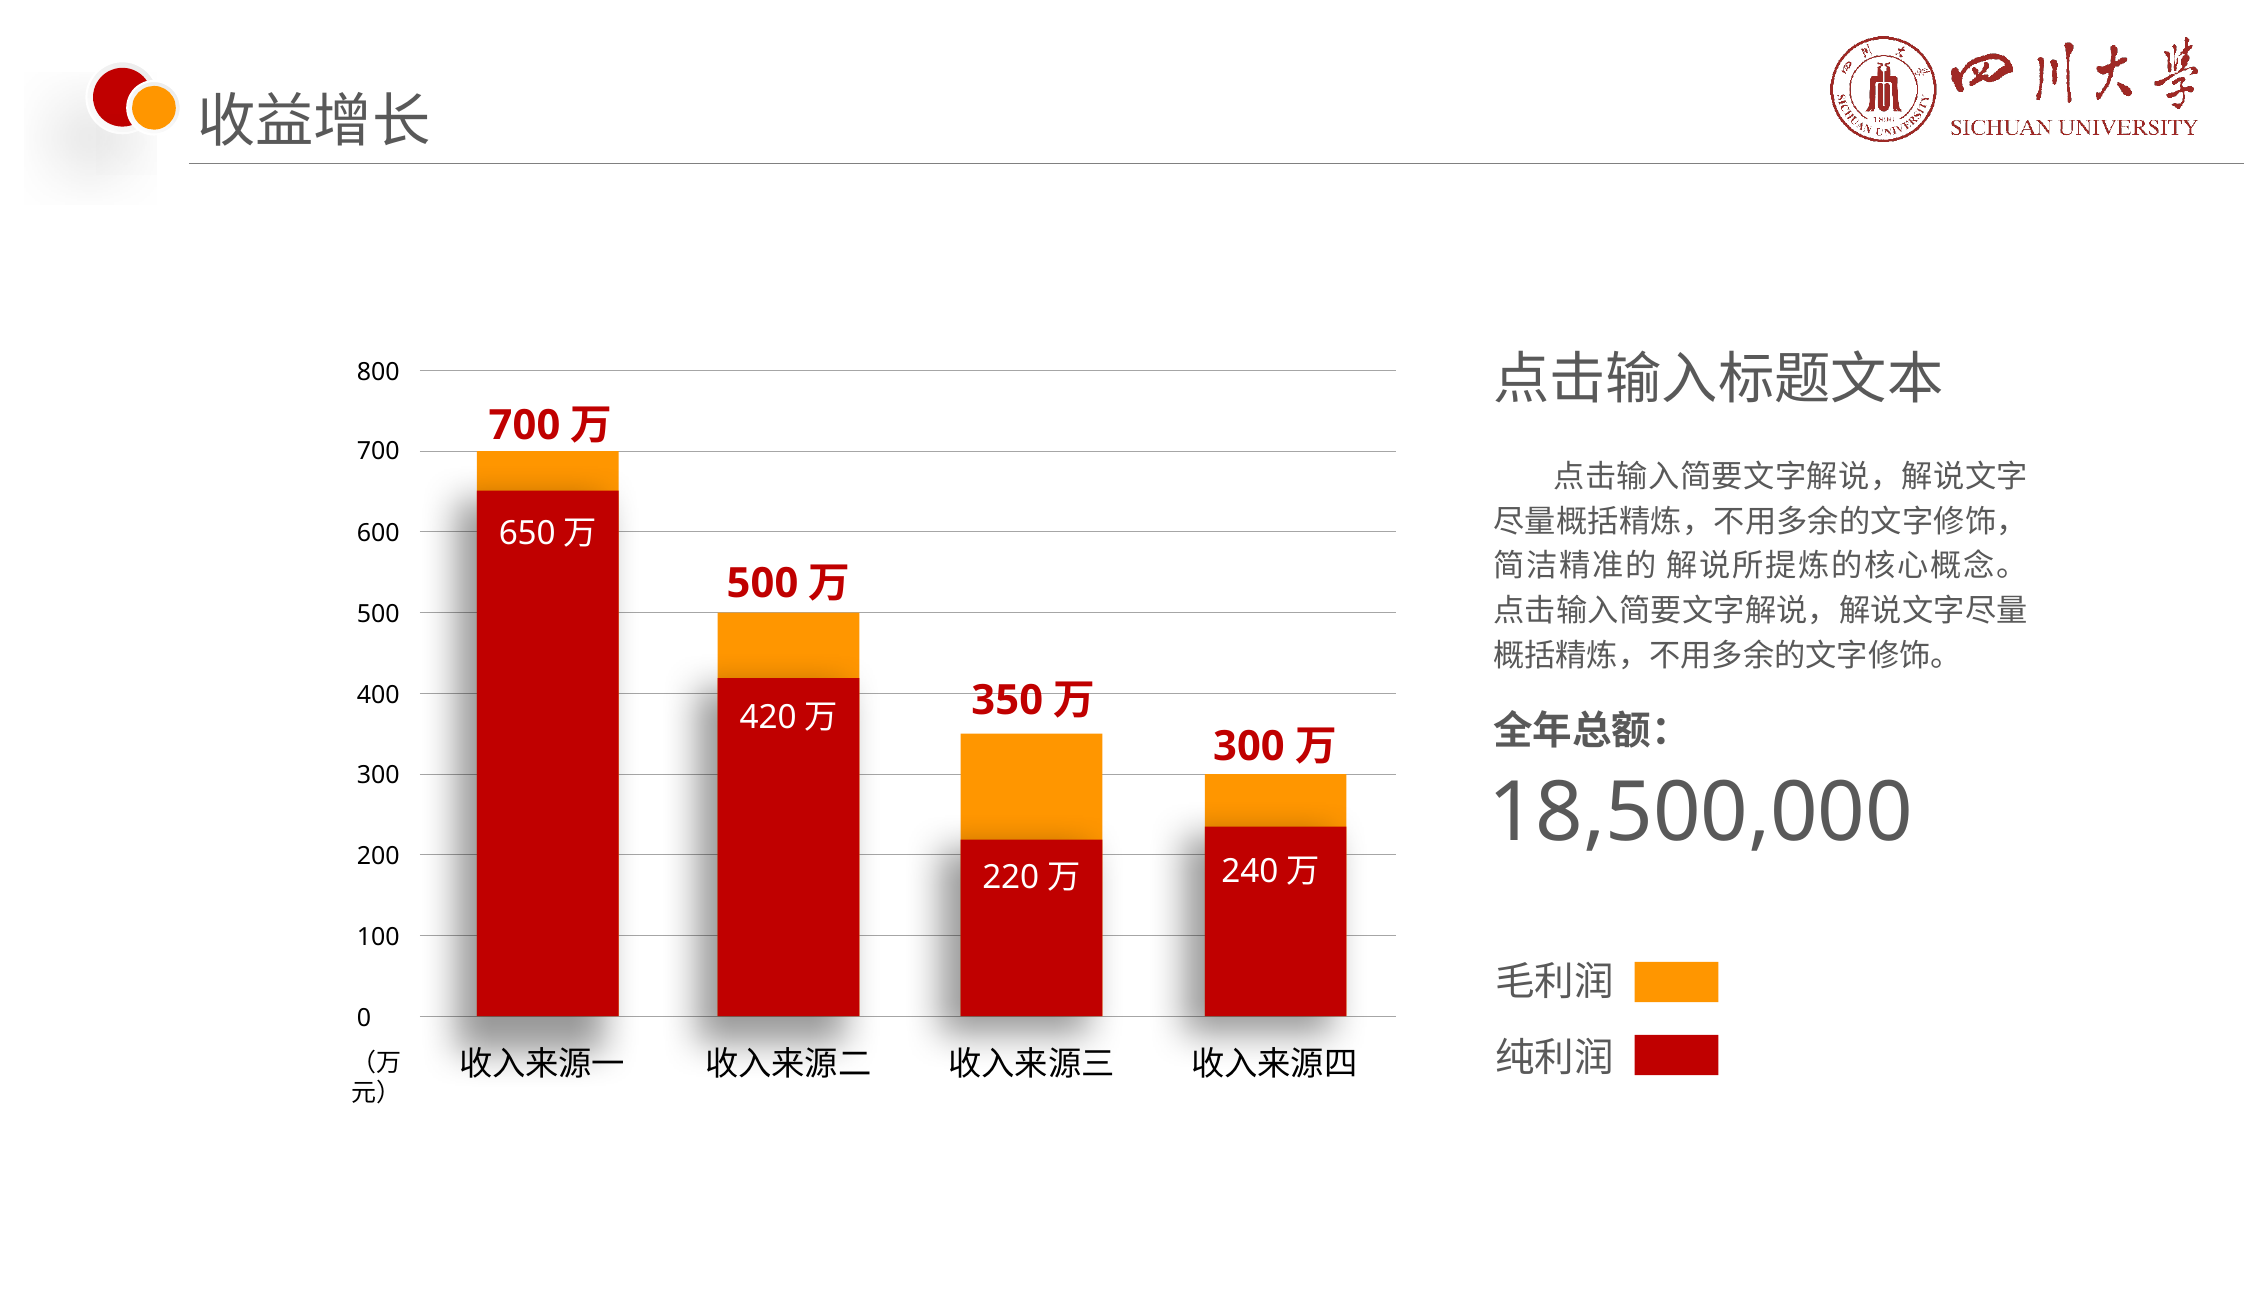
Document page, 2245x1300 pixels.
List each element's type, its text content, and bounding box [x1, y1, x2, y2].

text_box [1632, 1033, 1720, 1077]
text_box 600 [356, 516, 405, 547]
text_box 200 [356, 839, 405, 870]
text_box 500 [356, 597, 405, 628]
picture [1830, 36, 2198, 142]
text_box 18,500,000 [1488, 757, 1986, 858]
text_box 收入来源二 [680, 1031, 897, 1092]
text_box 收入来源四 [1166, 1031, 1383, 1092]
text_box [1632, 960, 1720, 1004]
text_box 0 [356, 1001, 405, 1032]
text_box 毛利润 [1495, 956, 1635, 1004]
text_box 收入来源三 [923, 1031, 1140, 1092]
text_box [419, 370, 1397, 1017]
text_box 100 [356, 920, 405, 951]
text_box 400 [356, 678, 405, 709]
text_box 800 [356, 355, 405, 386]
text_box 全年总额： [1493, 705, 1809, 753]
text_box 点击输入简要文字解说，解说文字尽量概括精炼，不用多余的文字修饰，简洁精准的 解说所提炼的核心概念。 点击输入简要文字解说，解说文字尽量概括精炼，不用多余的文字修饰。 [1493, 448, 2029, 673]
text_box （万元） [318, 1037, 435, 1117]
text_box 700 [356, 434, 405, 465]
title 收益增长 [177, 70, 957, 166]
text_box 点击输入标题文本 [1493, 342, 1944, 411]
text_box 纯利润 [1495, 1031, 1635, 1080]
text_box 收入来源一 [435, 1031, 651, 1092]
text_box 300 [356, 758, 405, 789]
